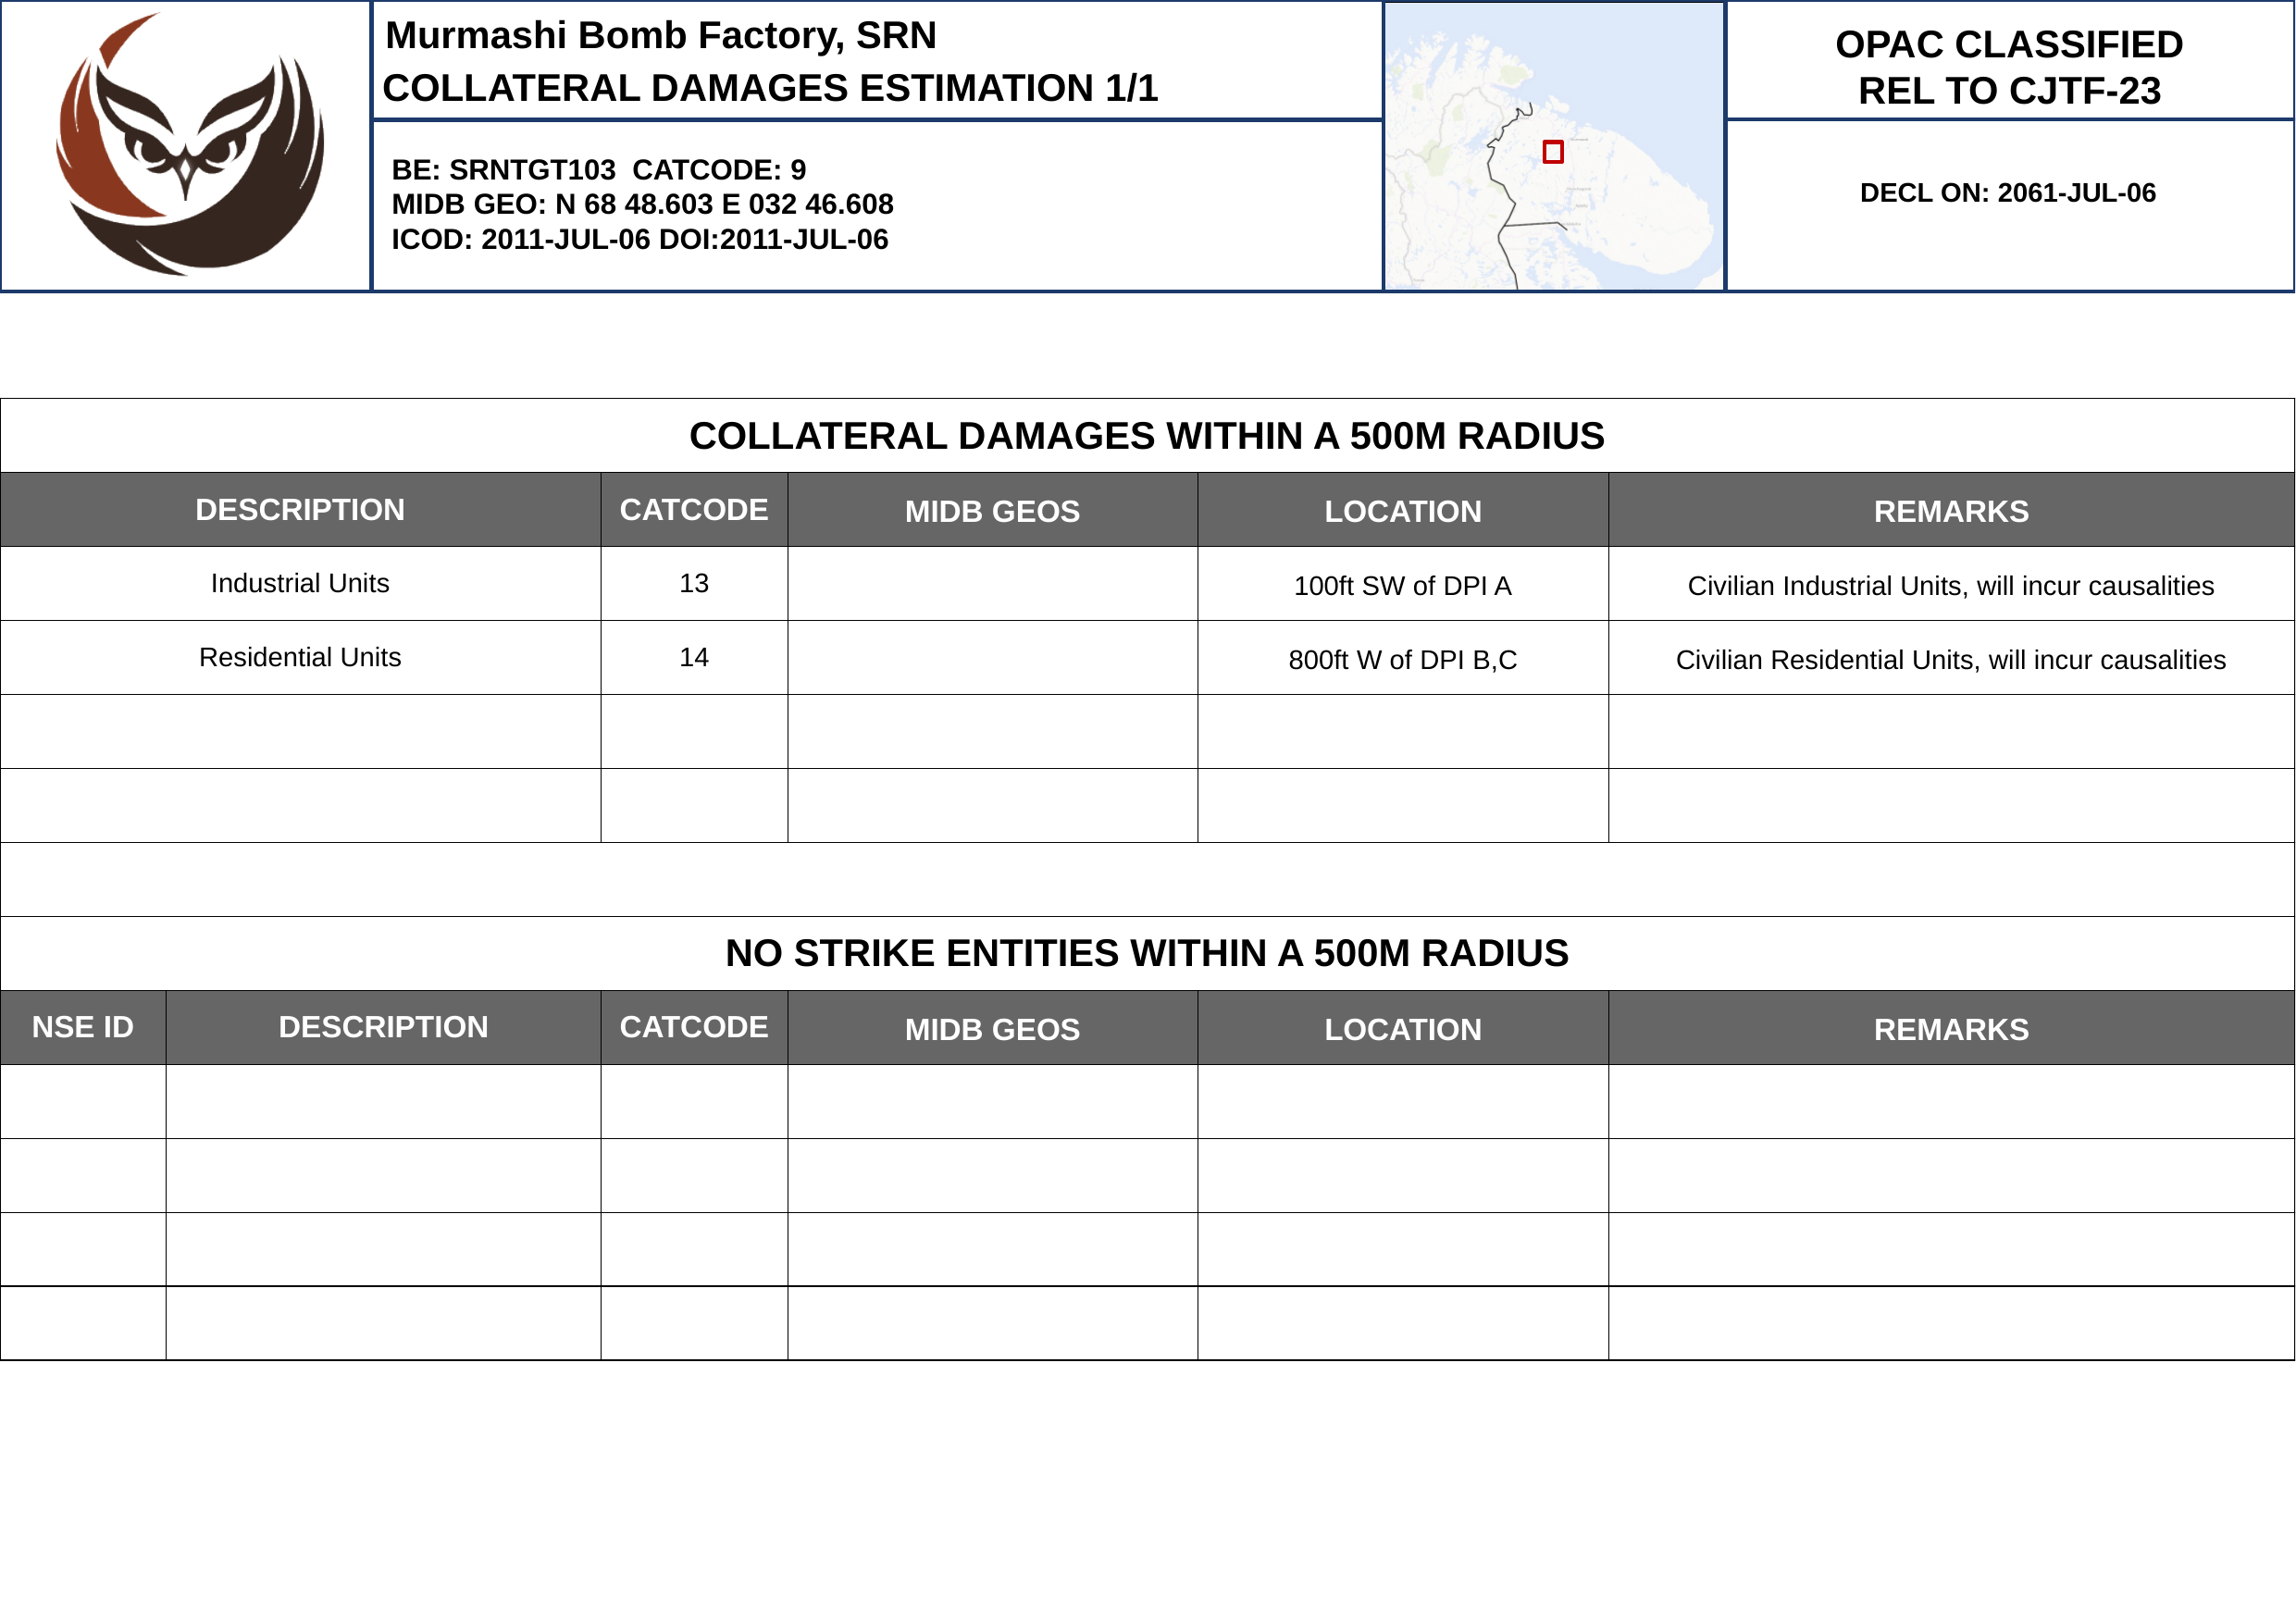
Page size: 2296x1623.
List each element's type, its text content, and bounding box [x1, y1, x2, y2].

table_cell MIDB GEOS [788, 473, 1198, 546]
table_cell [1198, 1139, 1608, 1212]
table_cell [1198, 769, 1608, 842]
table_cell [1609, 769, 2294, 842]
table_cell [1, 769, 601, 842]
table_cell REMARKS [1609, 473, 2294, 546]
table_cell [1, 1065, 166, 1138]
table_cell [788, 769, 1198, 842]
table_cell 13 [602, 547, 788, 620]
table_cell Civilian Residential Units, will incur causalities [1609, 621, 2294, 694]
table_cell MIDB GEOS [788, 991, 1198, 1064]
table_cell [1, 1287, 166, 1359]
table_cell [1609, 1213, 2294, 1285]
table_cell DESCRIPTION [1, 473, 601, 546]
table_cell [1, 843, 2294, 916]
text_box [0, 0, 2296, 302]
table_cell Civilian Industrial Units, will incur causalities [1609, 547, 2294, 620]
table_cell [1, 1139, 166, 1212]
table_cell [167, 1213, 601, 1285]
table_cell [167, 1287, 601, 1359]
table_cell [788, 621, 1198, 694]
table_cell [602, 769, 788, 842]
table_cell [788, 1213, 1198, 1285]
table_cell [788, 1287, 1198, 1359]
table_cell [602, 1139, 788, 1212]
table_cell [602, 695, 788, 768]
table_header COLLATERAL DAMAGES WITHIN A 500M RADIUS [1, 399, 2294, 472]
table_cell CATCODE [602, 991, 788, 1064]
table_cell [1198, 1065, 1608, 1138]
table_cell NSE ID [1, 991, 166, 1064]
table_cell [788, 1139, 1198, 1212]
table_cell 800ft W of DPI B,C [1198, 621, 1608, 694]
table_cell 100ft SW of DPI A [1198, 547, 1608, 620]
table_cell [788, 1065, 1198, 1138]
table_cell [1609, 1065, 2294, 1138]
table_cell [1198, 1213, 1608, 1285]
table_cell [788, 695, 1198, 768]
table_cell Industrial Units [1, 547, 601, 620]
table_cell [1609, 1139, 2294, 1212]
table_cell [167, 1139, 601, 1212]
table_cell NO STRIKE ENTITIES WITHIN A 500M RADIUS [1, 917, 2294, 990]
table_cell [1609, 1287, 2294, 1359]
table_cell [1609, 695, 2294, 768]
table_cell LOCATION [1198, 991, 1608, 1064]
table_cell [1, 695, 601, 768]
table_cell [602, 1213, 788, 1285]
table_cell 14 [602, 621, 788, 694]
table_cell CATCODE [602, 473, 788, 546]
table_cell DESCRIPTION [167, 991, 601, 1064]
table_cell LOCATION [1198, 473, 1608, 546]
table_cell [1, 1213, 166, 1285]
table_cell [602, 1065, 788, 1138]
table_cell [1198, 1287, 1608, 1359]
table_cell [167, 1065, 601, 1138]
table_cell REMARKS [1609, 991, 2294, 1064]
table_cell [602, 1287, 788, 1359]
table_cell [788, 547, 1198, 620]
table_cell [1198, 695, 1608, 768]
table_cell Residential Units [1, 621, 601, 694]
